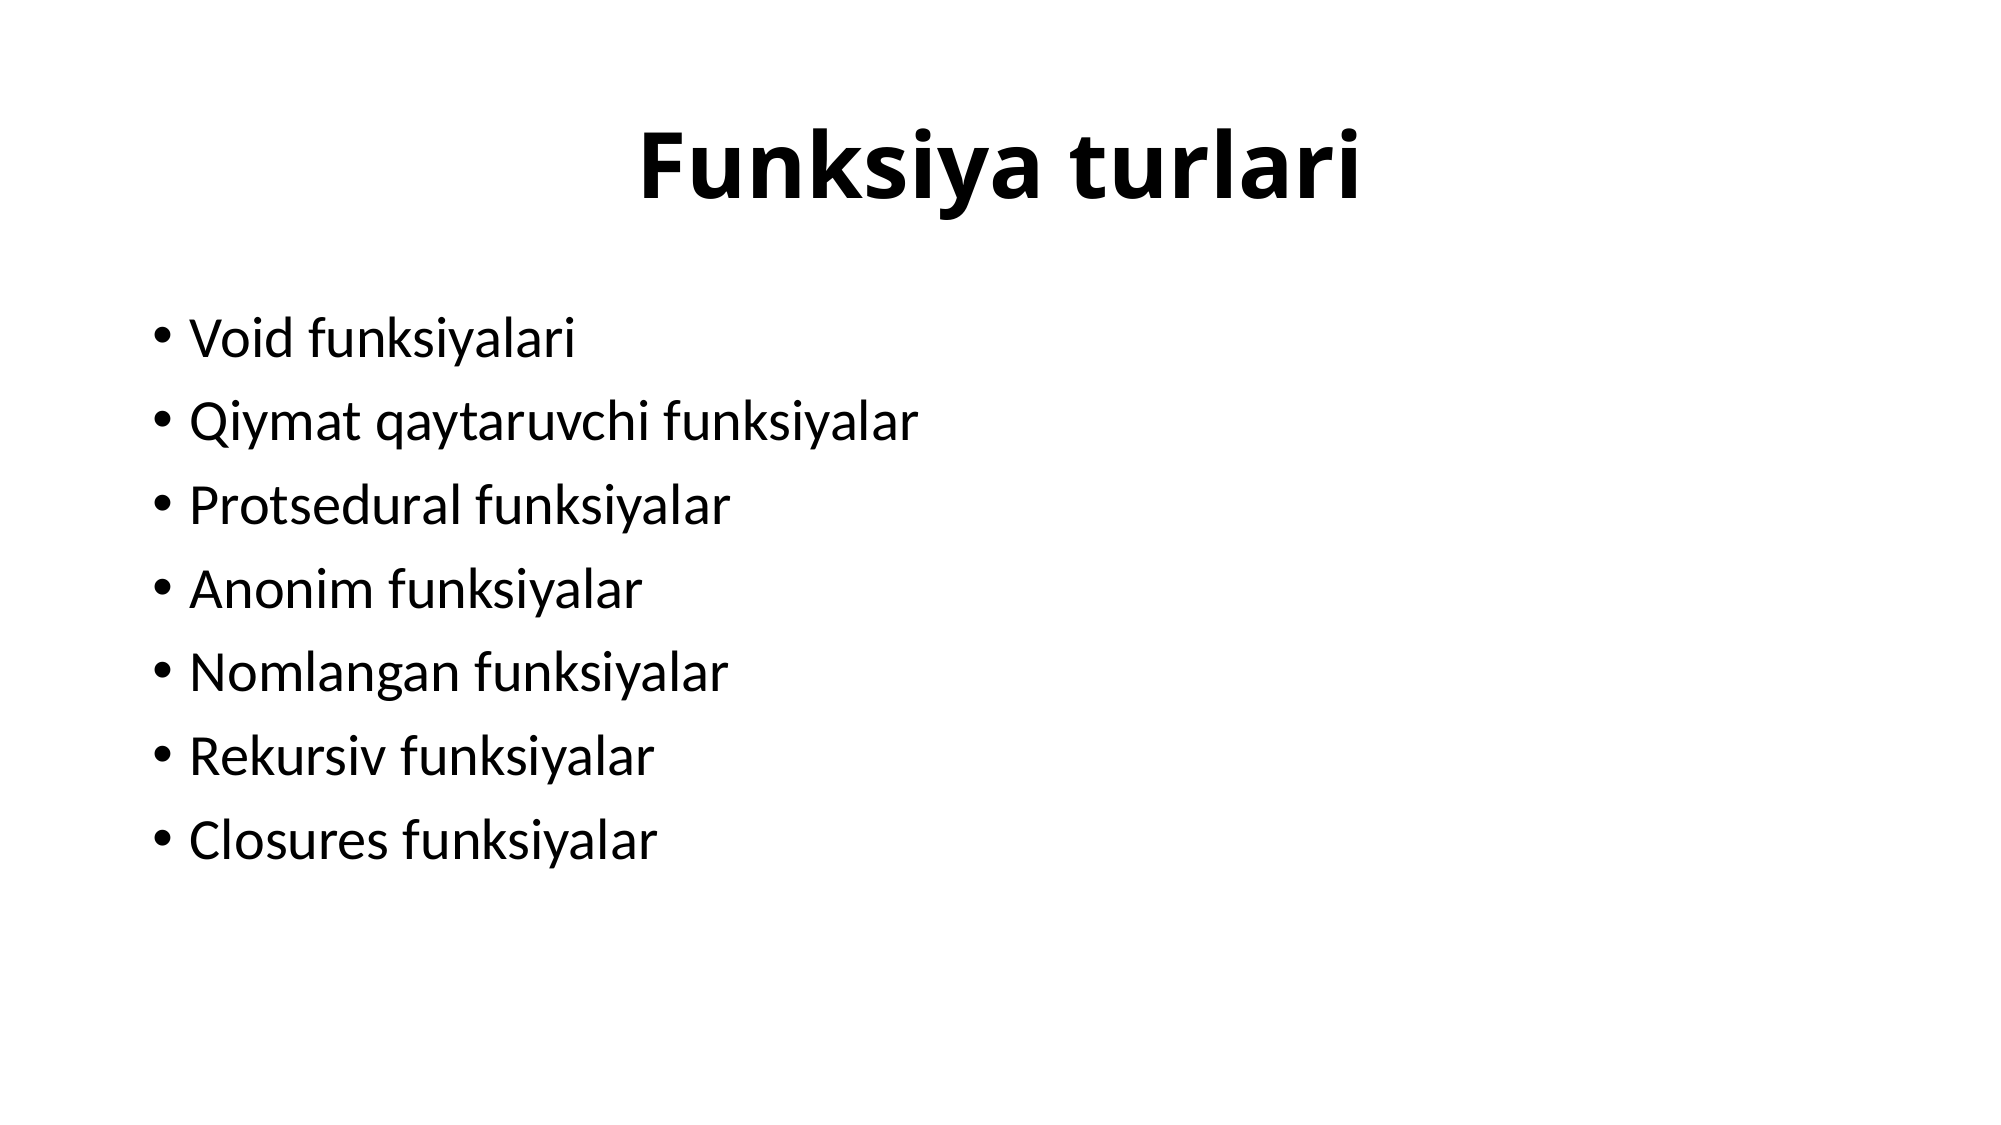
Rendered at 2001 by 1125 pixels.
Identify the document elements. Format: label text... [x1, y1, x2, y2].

title Funksiya turlari [137, 59, 1863, 278]
list Void funksiyalari Qiymat qaytaruvchi funksiyalar Protsedural funksiyalar Anonim funksiyalar Nomlangan funksiyalar Rekursiv funksiyalar Closures funksiyalar [137, 299, 1863, 1014]
